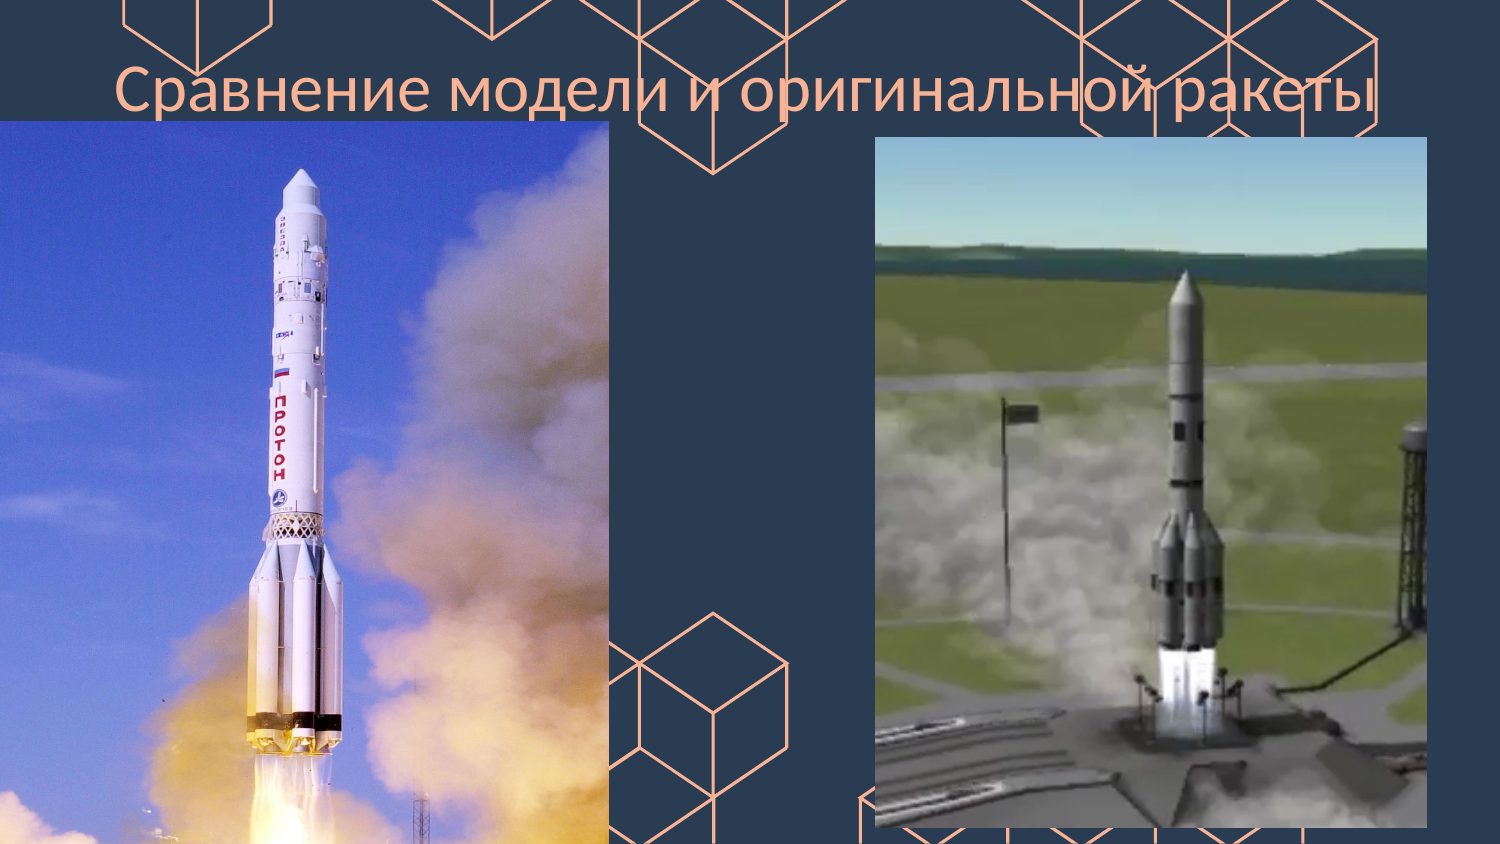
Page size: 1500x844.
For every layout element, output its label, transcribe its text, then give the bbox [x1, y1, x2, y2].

picture [0, 121, 610, 844]
title Сравнение модели и оригинальной ракеты [103, 44, 1397, 134]
picture [875, 137, 1428, 828]
